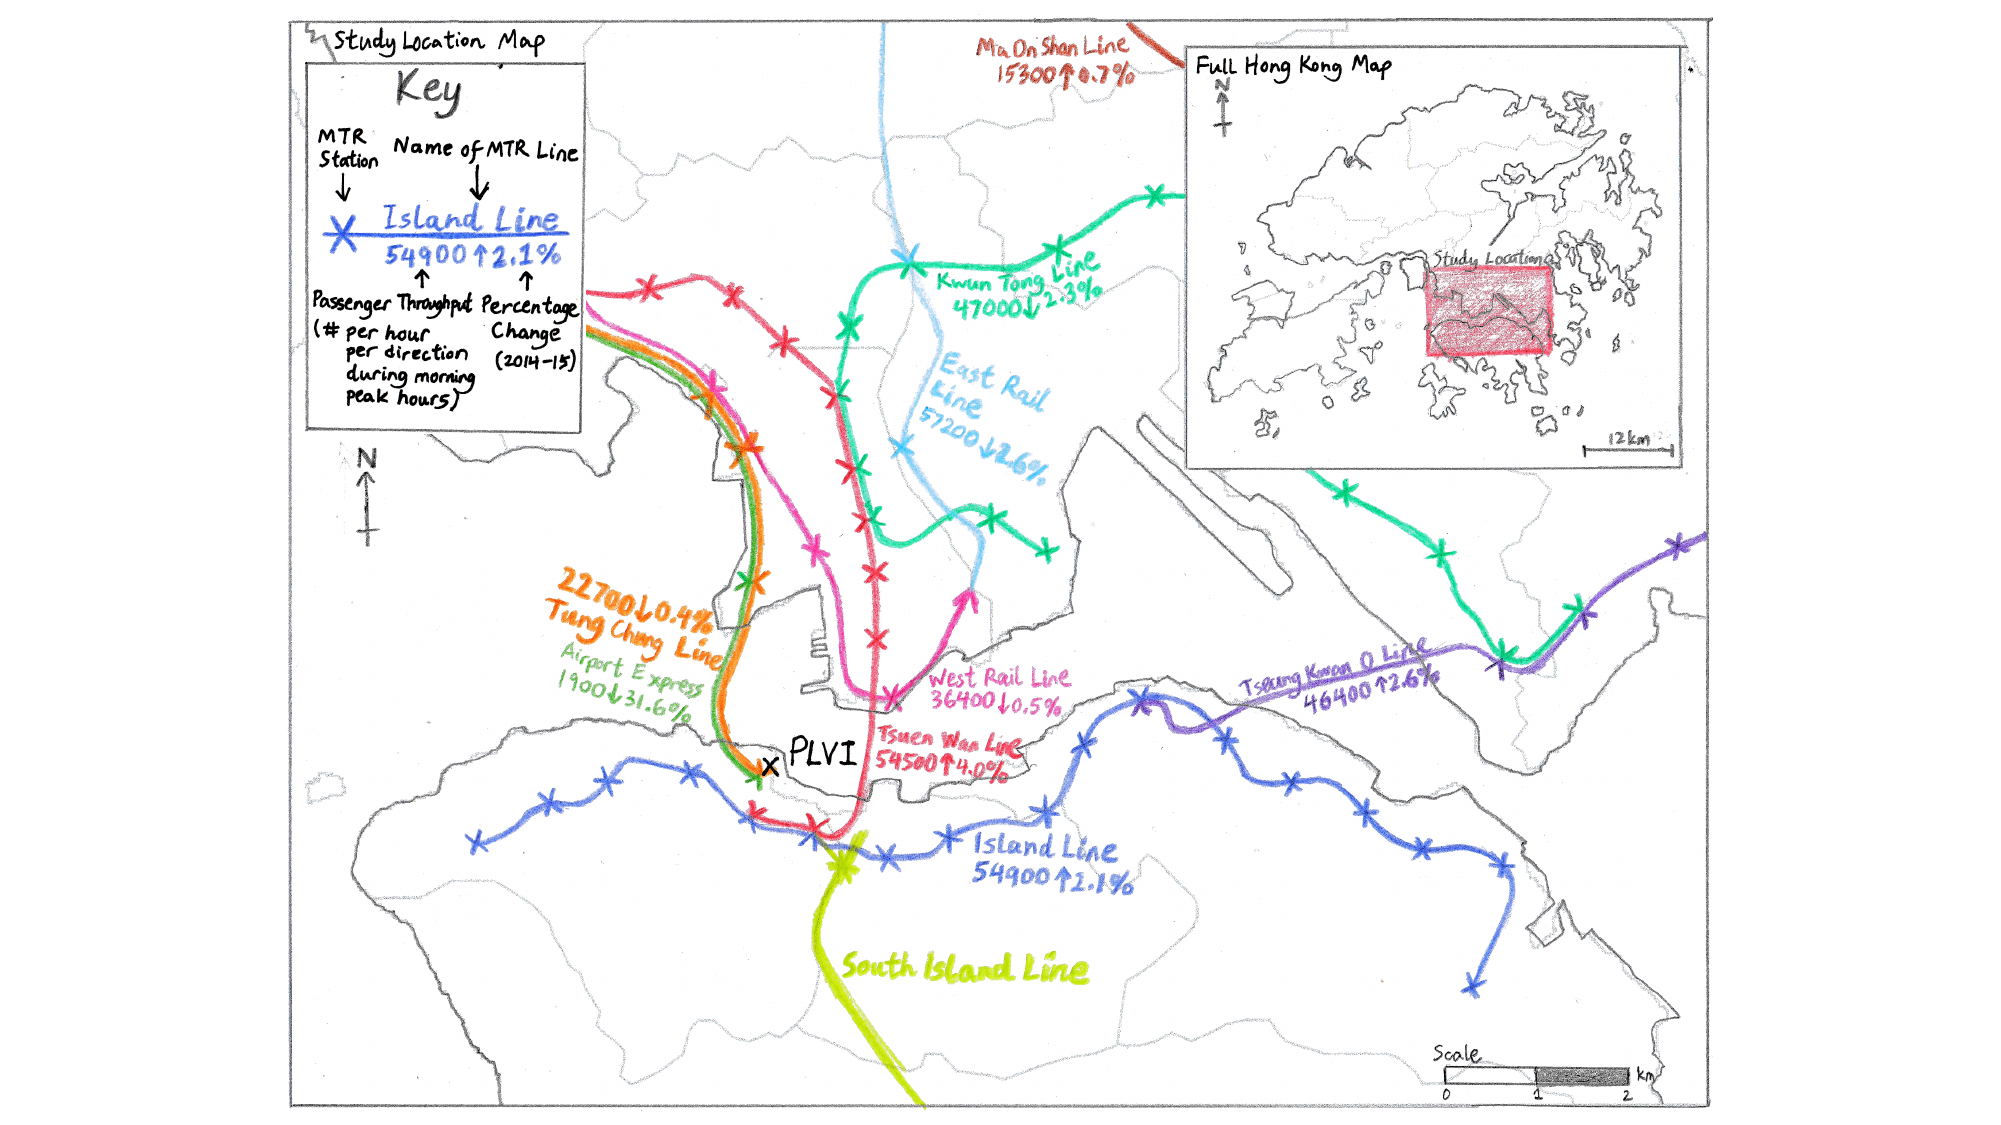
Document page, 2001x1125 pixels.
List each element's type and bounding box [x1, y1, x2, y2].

picture [287, 14, 1713, 1111]
